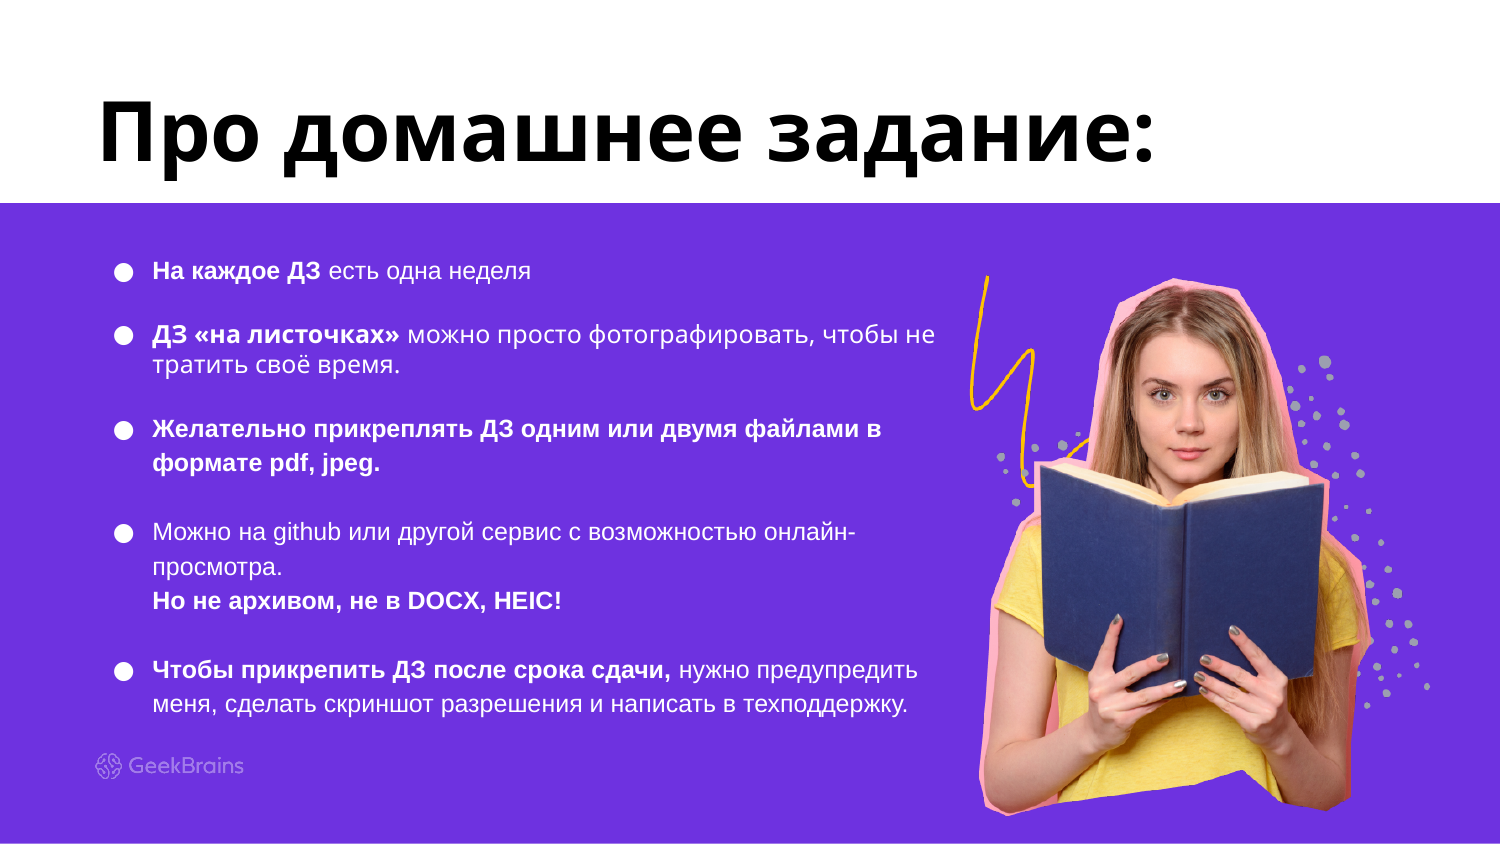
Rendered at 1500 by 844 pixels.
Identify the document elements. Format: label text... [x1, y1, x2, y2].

picture [920, 212, 1434, 817]
list На каждое ДЗ есть одна неделя ДЗ «на листочках» можно просто фотографировать, чтобы не тратить своё время. Желательно прикреплять ДЗ одним или двумя файлами в формате pdf, jpeg. Можно на github или другой сервис с возможностью онлайн-просмотра. Но не архивом, не в DOCX, HEIC! Чтобы прикрепить ДЗ после срока сдачи, нужно предупредить меня, сделать скриншот разрешения и написать в техподдержку. [84, 244, 915, 722]
title Про домашнее задание: [84, 72, 1415, 191]
